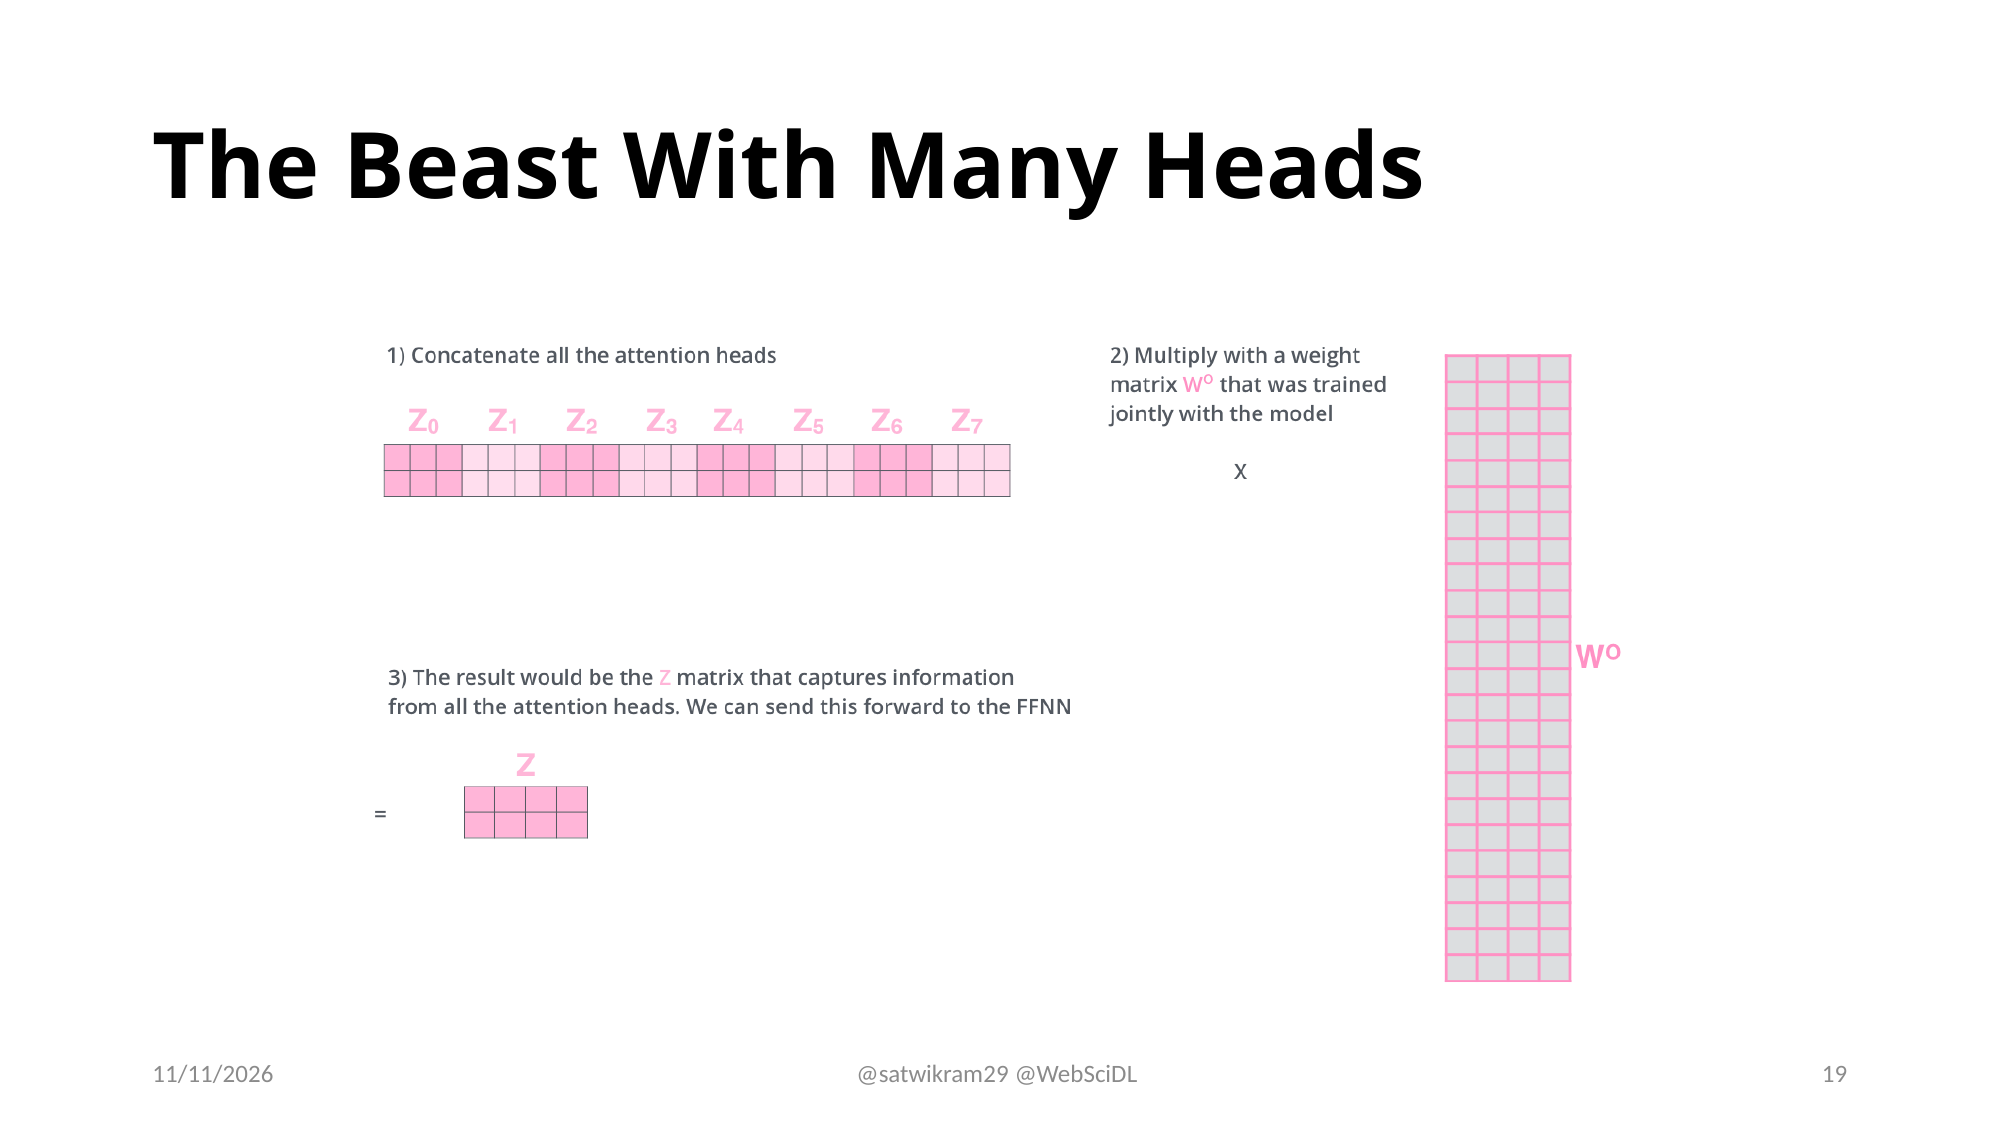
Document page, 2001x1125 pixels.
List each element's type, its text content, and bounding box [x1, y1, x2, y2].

title The Beast With Many Heads [137, 59, 1863, 278]
slide_number 19 [1412, 1042, 1863, 1103]
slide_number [137, 1042, 588, 1103]
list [354, 299, 1646, 1014]
footer @satwikram29 @WebSciDL [662, 1042, 1338, 1103]
